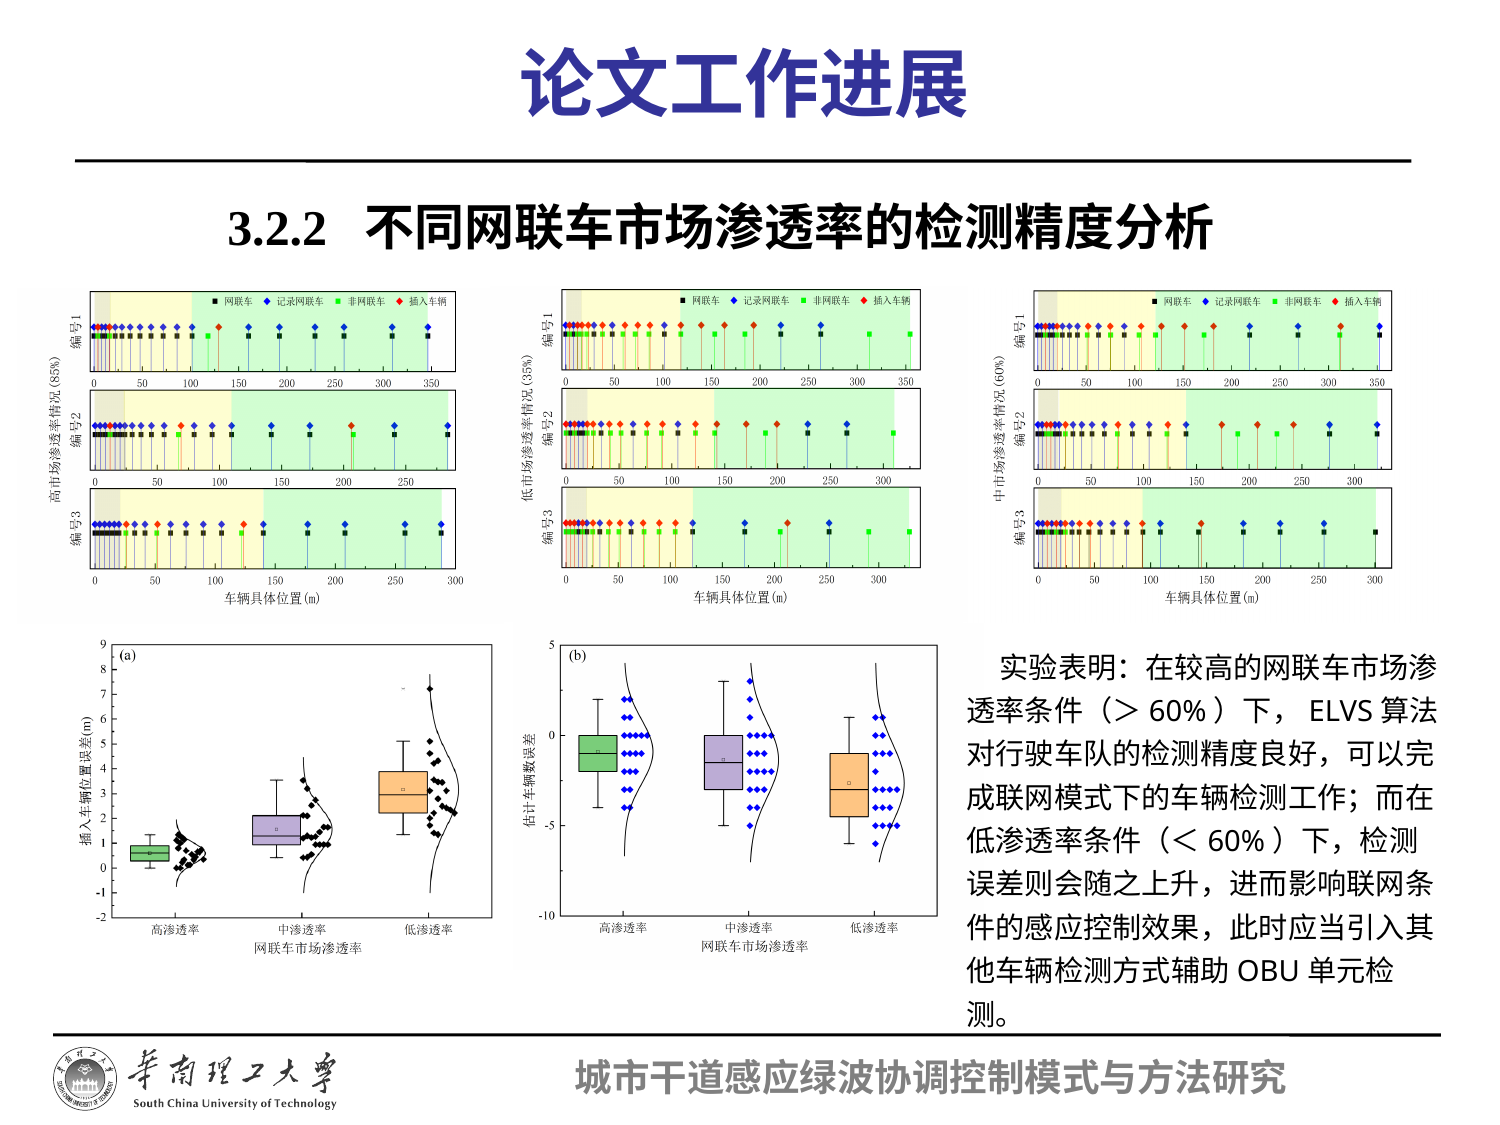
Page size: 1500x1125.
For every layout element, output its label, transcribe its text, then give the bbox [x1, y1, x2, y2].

text_box 实验表明：在较高的网联车市场渗透率条件（＞60%）下，ELVS算法对行驶车队的检测精度良好，可以完成联网模式下的车辆检测工作；而在低渗透率条件（＜60%）下，检测误差则会随之上升，进而影响联网条件的感应控制效果，此时应当引入其他车辆检测方式辅助OBU单元检测。 [951, 633, 1458, 1025]
text_box 3.2.2 不同网联车市场渗透率的检测精度分析 [212, 157, 1241, 263]
title 论文工作进展 [76, 6, 1412, 157]
picture [64, 624, 987, 972]
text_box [17, 286, 1441, 624]
